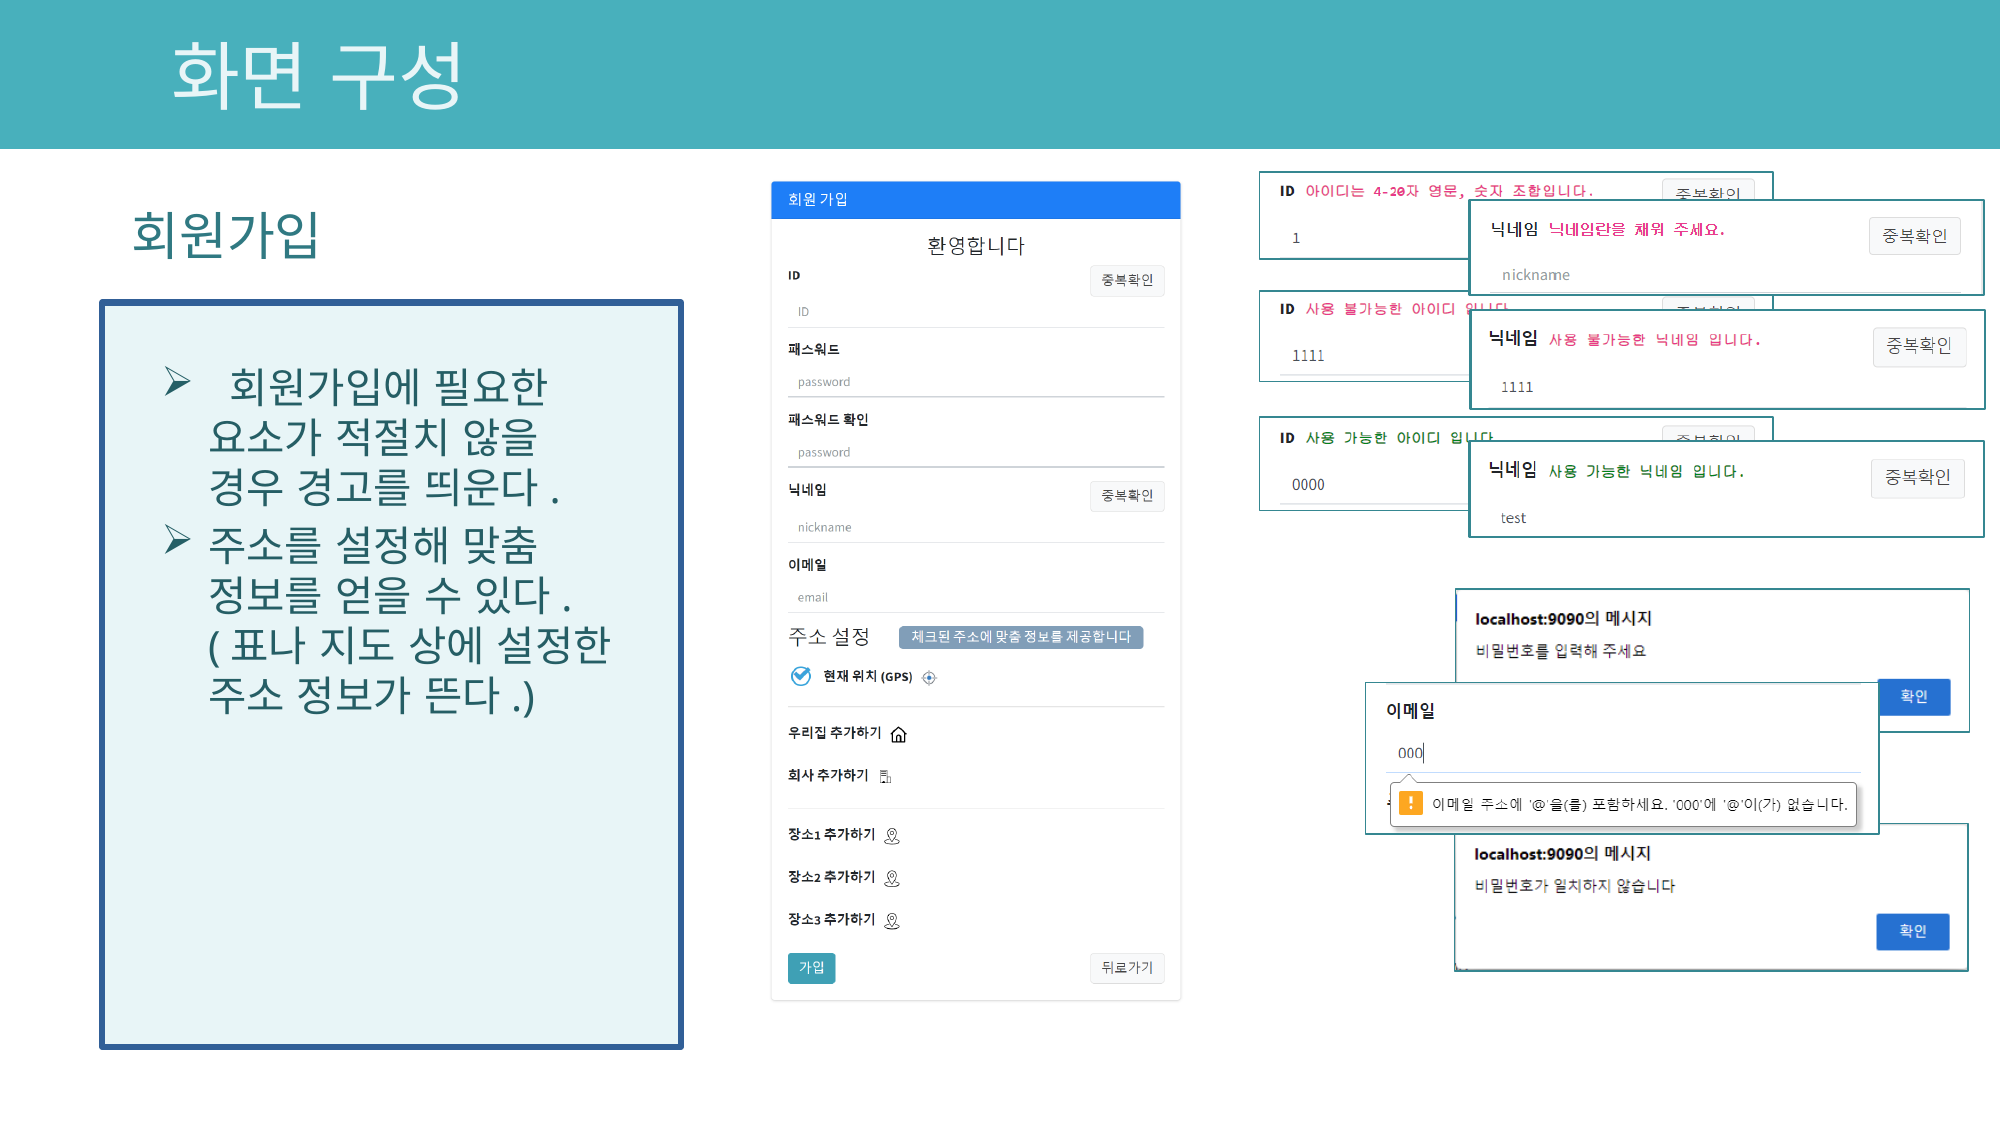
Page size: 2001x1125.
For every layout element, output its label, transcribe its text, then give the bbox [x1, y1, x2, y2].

text_box 회원가입에 필요한 요소가 적절치 않을 경우 경고를 띄운다. 주소를 설정해 맞춤 정보를 얻을 수 있다.(표나 지도 상에 설정한 주소 정보가 뜬다.) [101, 301, 683, 1048]
list 회원가입 [116, 196, 363, 284]
picture [1259, 172, 1985, 409]
picture [1259, 417, 1984, 537]
picture [1365, 589, 1970, 971]
text_box [682, 0, 2000, 151]
picture [763, 171, 1187, 1009]
title 화면 구성 [0, 0, 682, 169]
